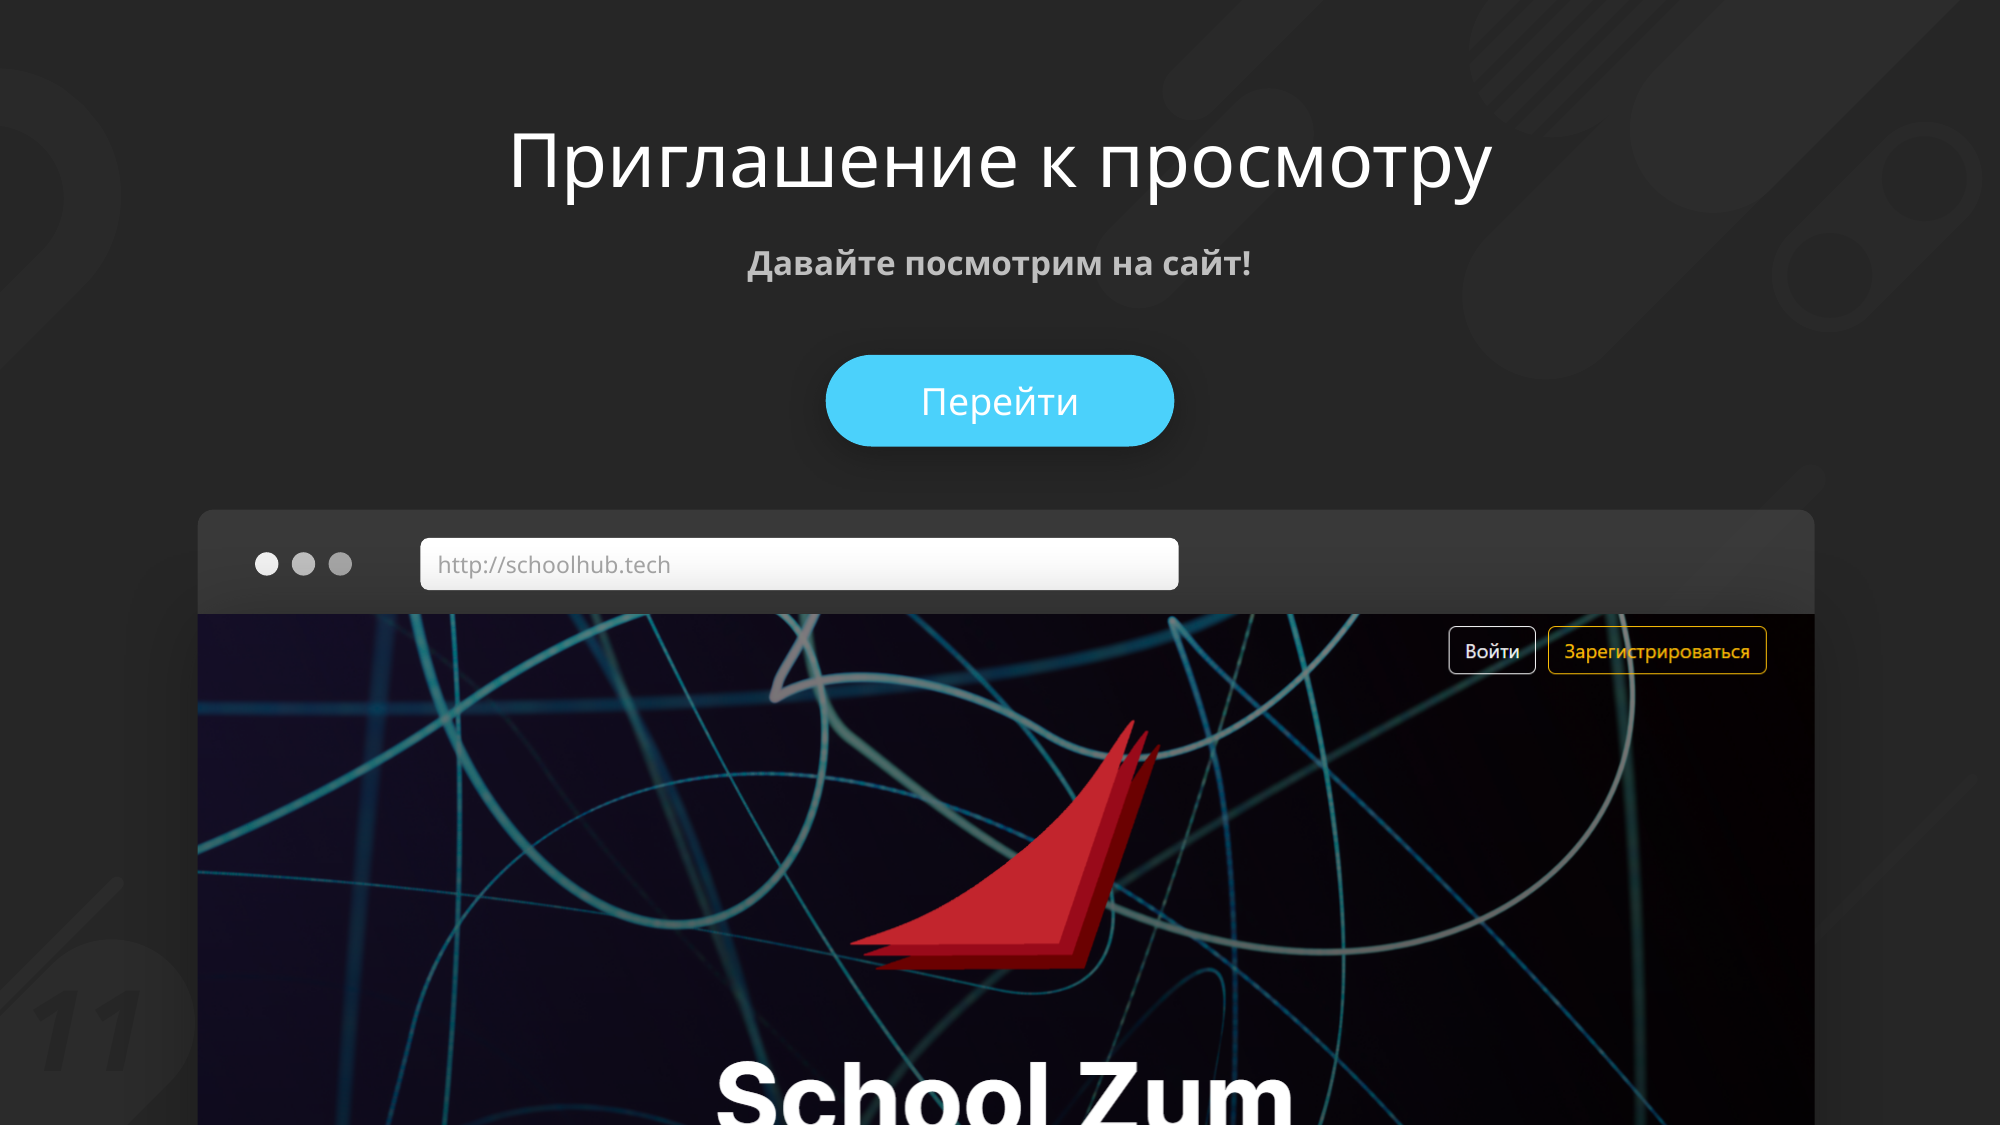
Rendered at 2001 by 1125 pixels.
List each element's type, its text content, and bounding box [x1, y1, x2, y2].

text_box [197, 509, 1815, 614]
picture [197, 614, 1815, 1125]
text_box Приглашение к просмотру [291, 105, 1709, 211]
text_box Давайте посмотрим на сайт! [431, 227, 1569, 290]
text_box Перейти [824, 353, 1176, 448]
